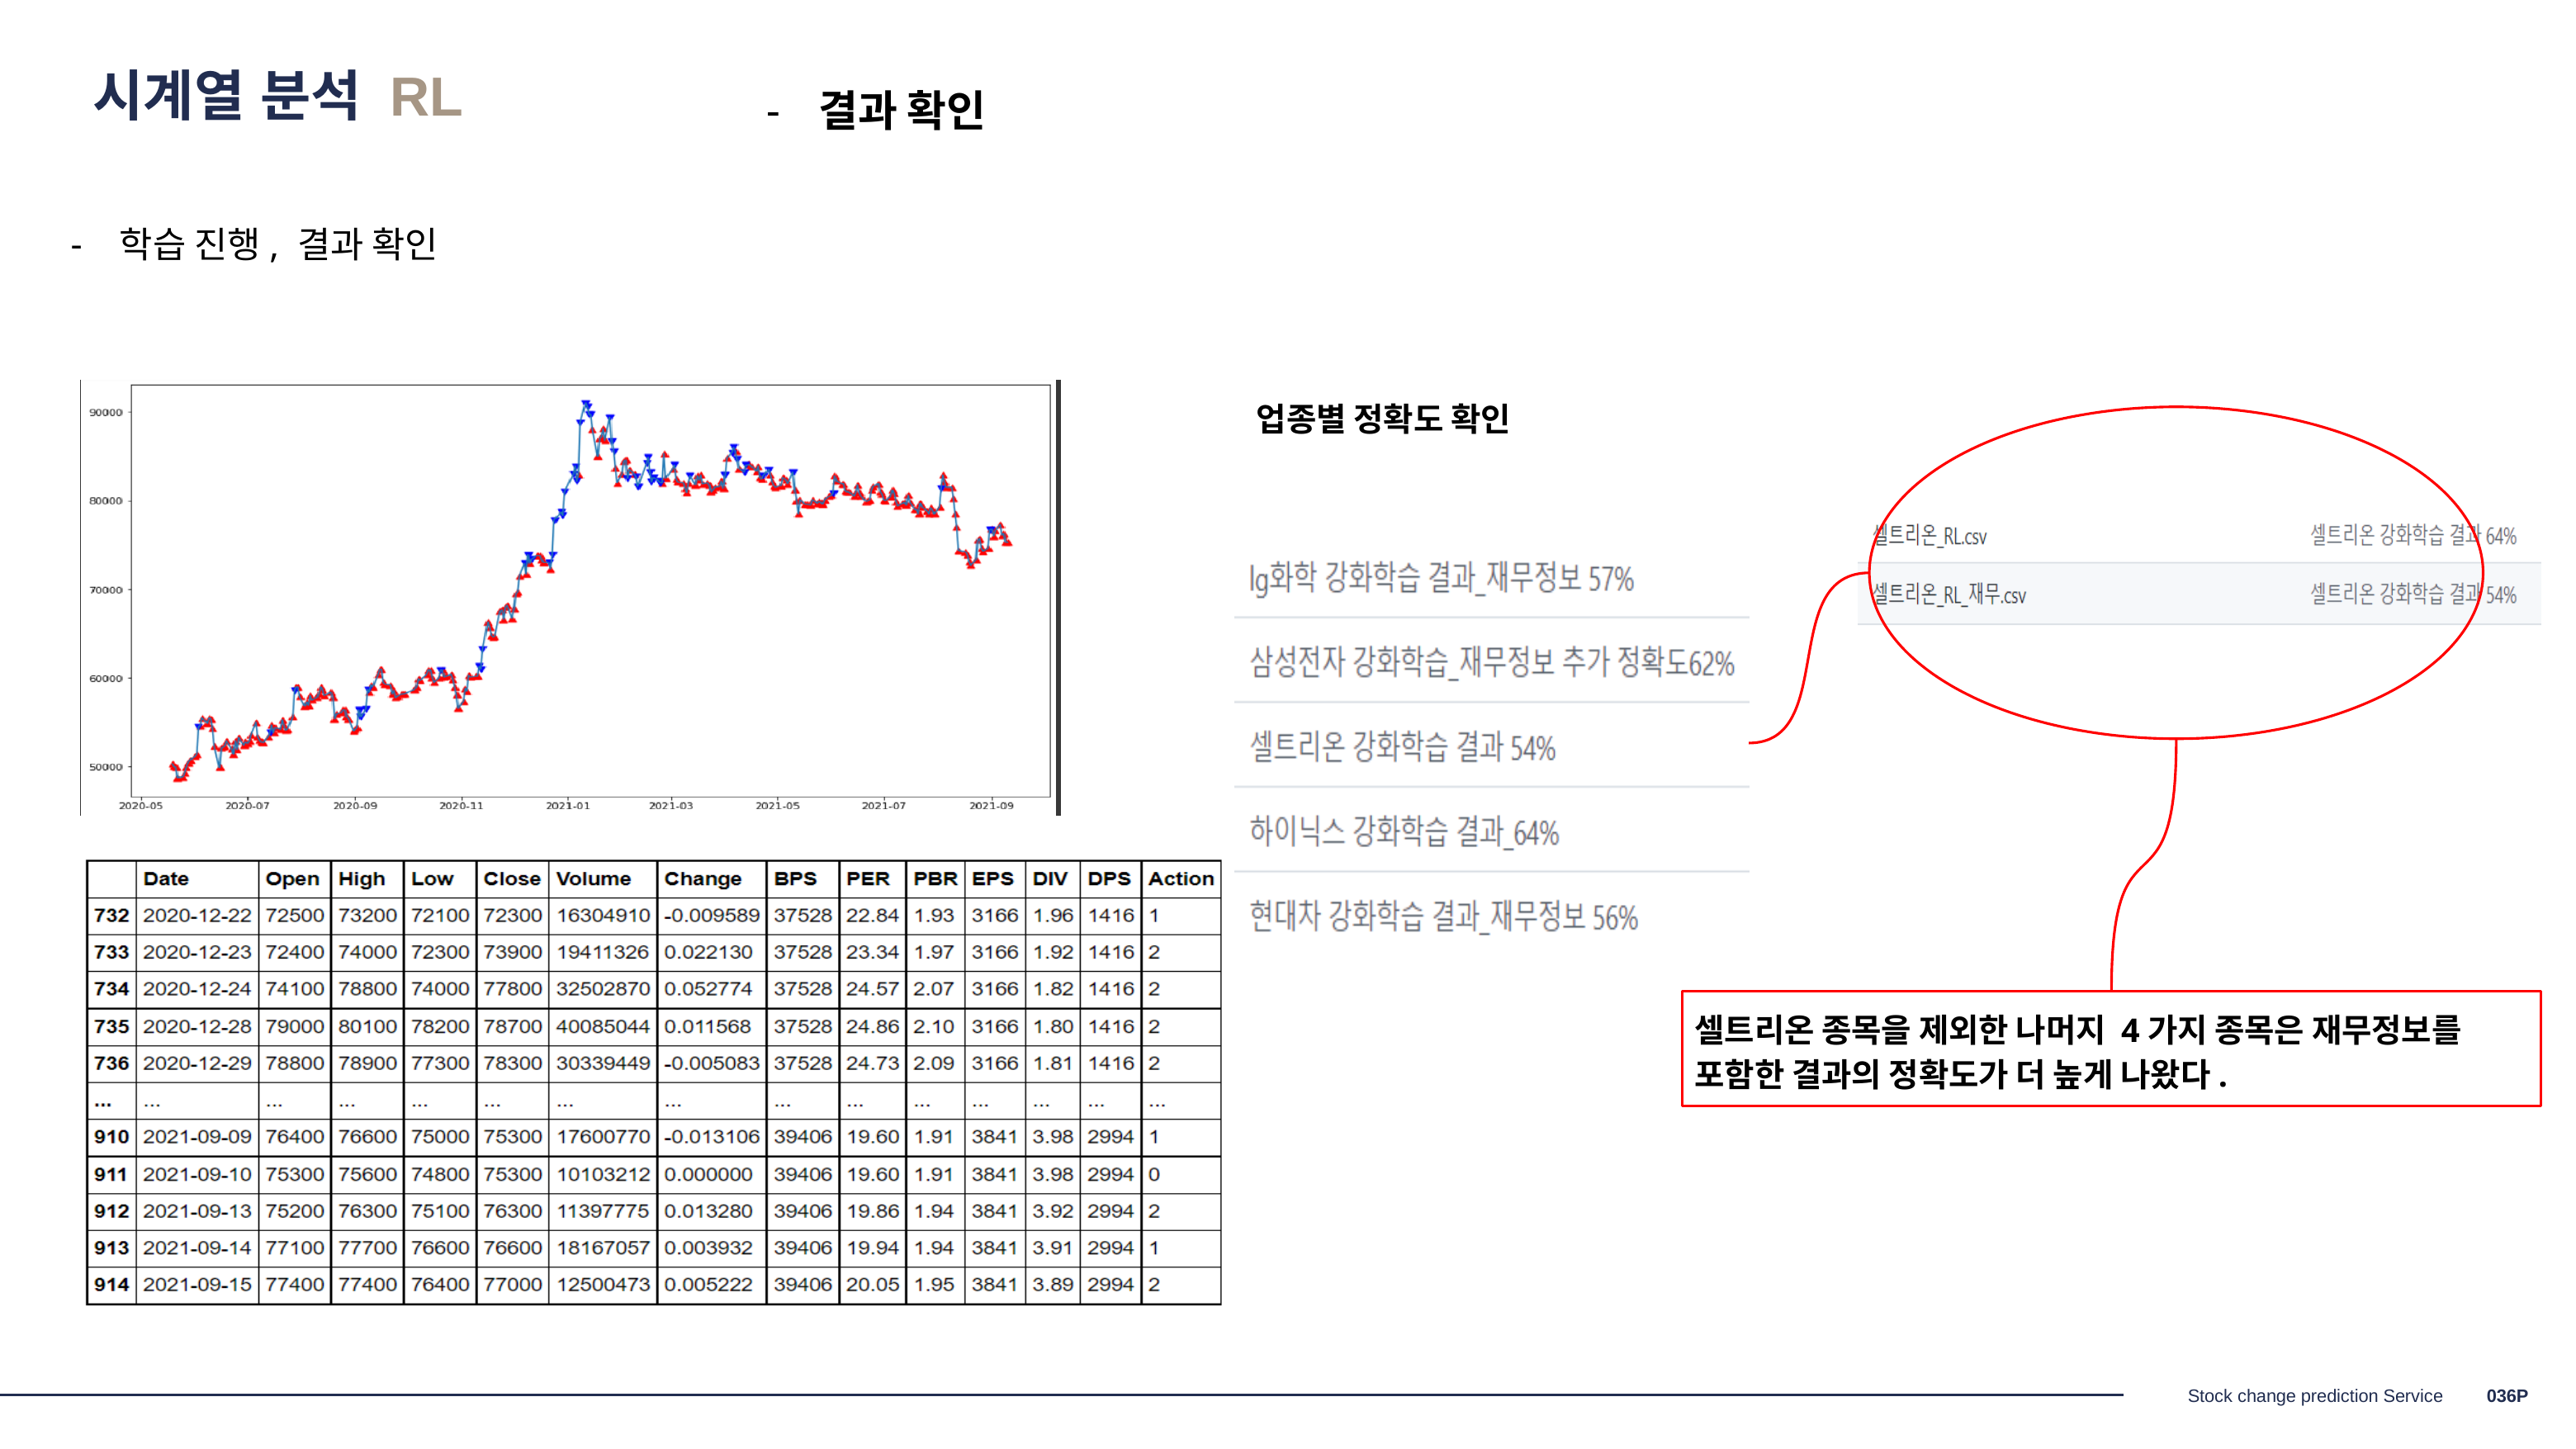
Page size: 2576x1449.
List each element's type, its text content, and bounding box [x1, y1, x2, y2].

picture [79, 543, 1750, 1319]
slide_number 0‹#›P [2402, 1370, 2541, 1420]
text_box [2017, 832, 2271, 897]
picture [1858, 511, 2541, 635]
text_box [1892, 406, 2461, 510]
text_box 학습 진행, 결과 확인 [45, 202, 2460, 277]
text_box [1895, 640, 2457, 739]
text_box 결과 확인 [744, 64, 1916, 149]
text_box 시계열 분석 RL [80, 54, 968, 134]
text_box Stock change prediction Service [2175, 1377, 2402, 1412]
text_box 셀트리온 종목을 제외한 나머지 4가지 종목은 재무정보를 포함한 결과의 정확도가 더 높게 나왔다. [1682, 991, 2541, 1106]
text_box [1748, 572, 1870, 744]
picture [79, 380, 1061, 816]
text_box 업종별 정확도 확인 [1243, 380, 1927, 451]
